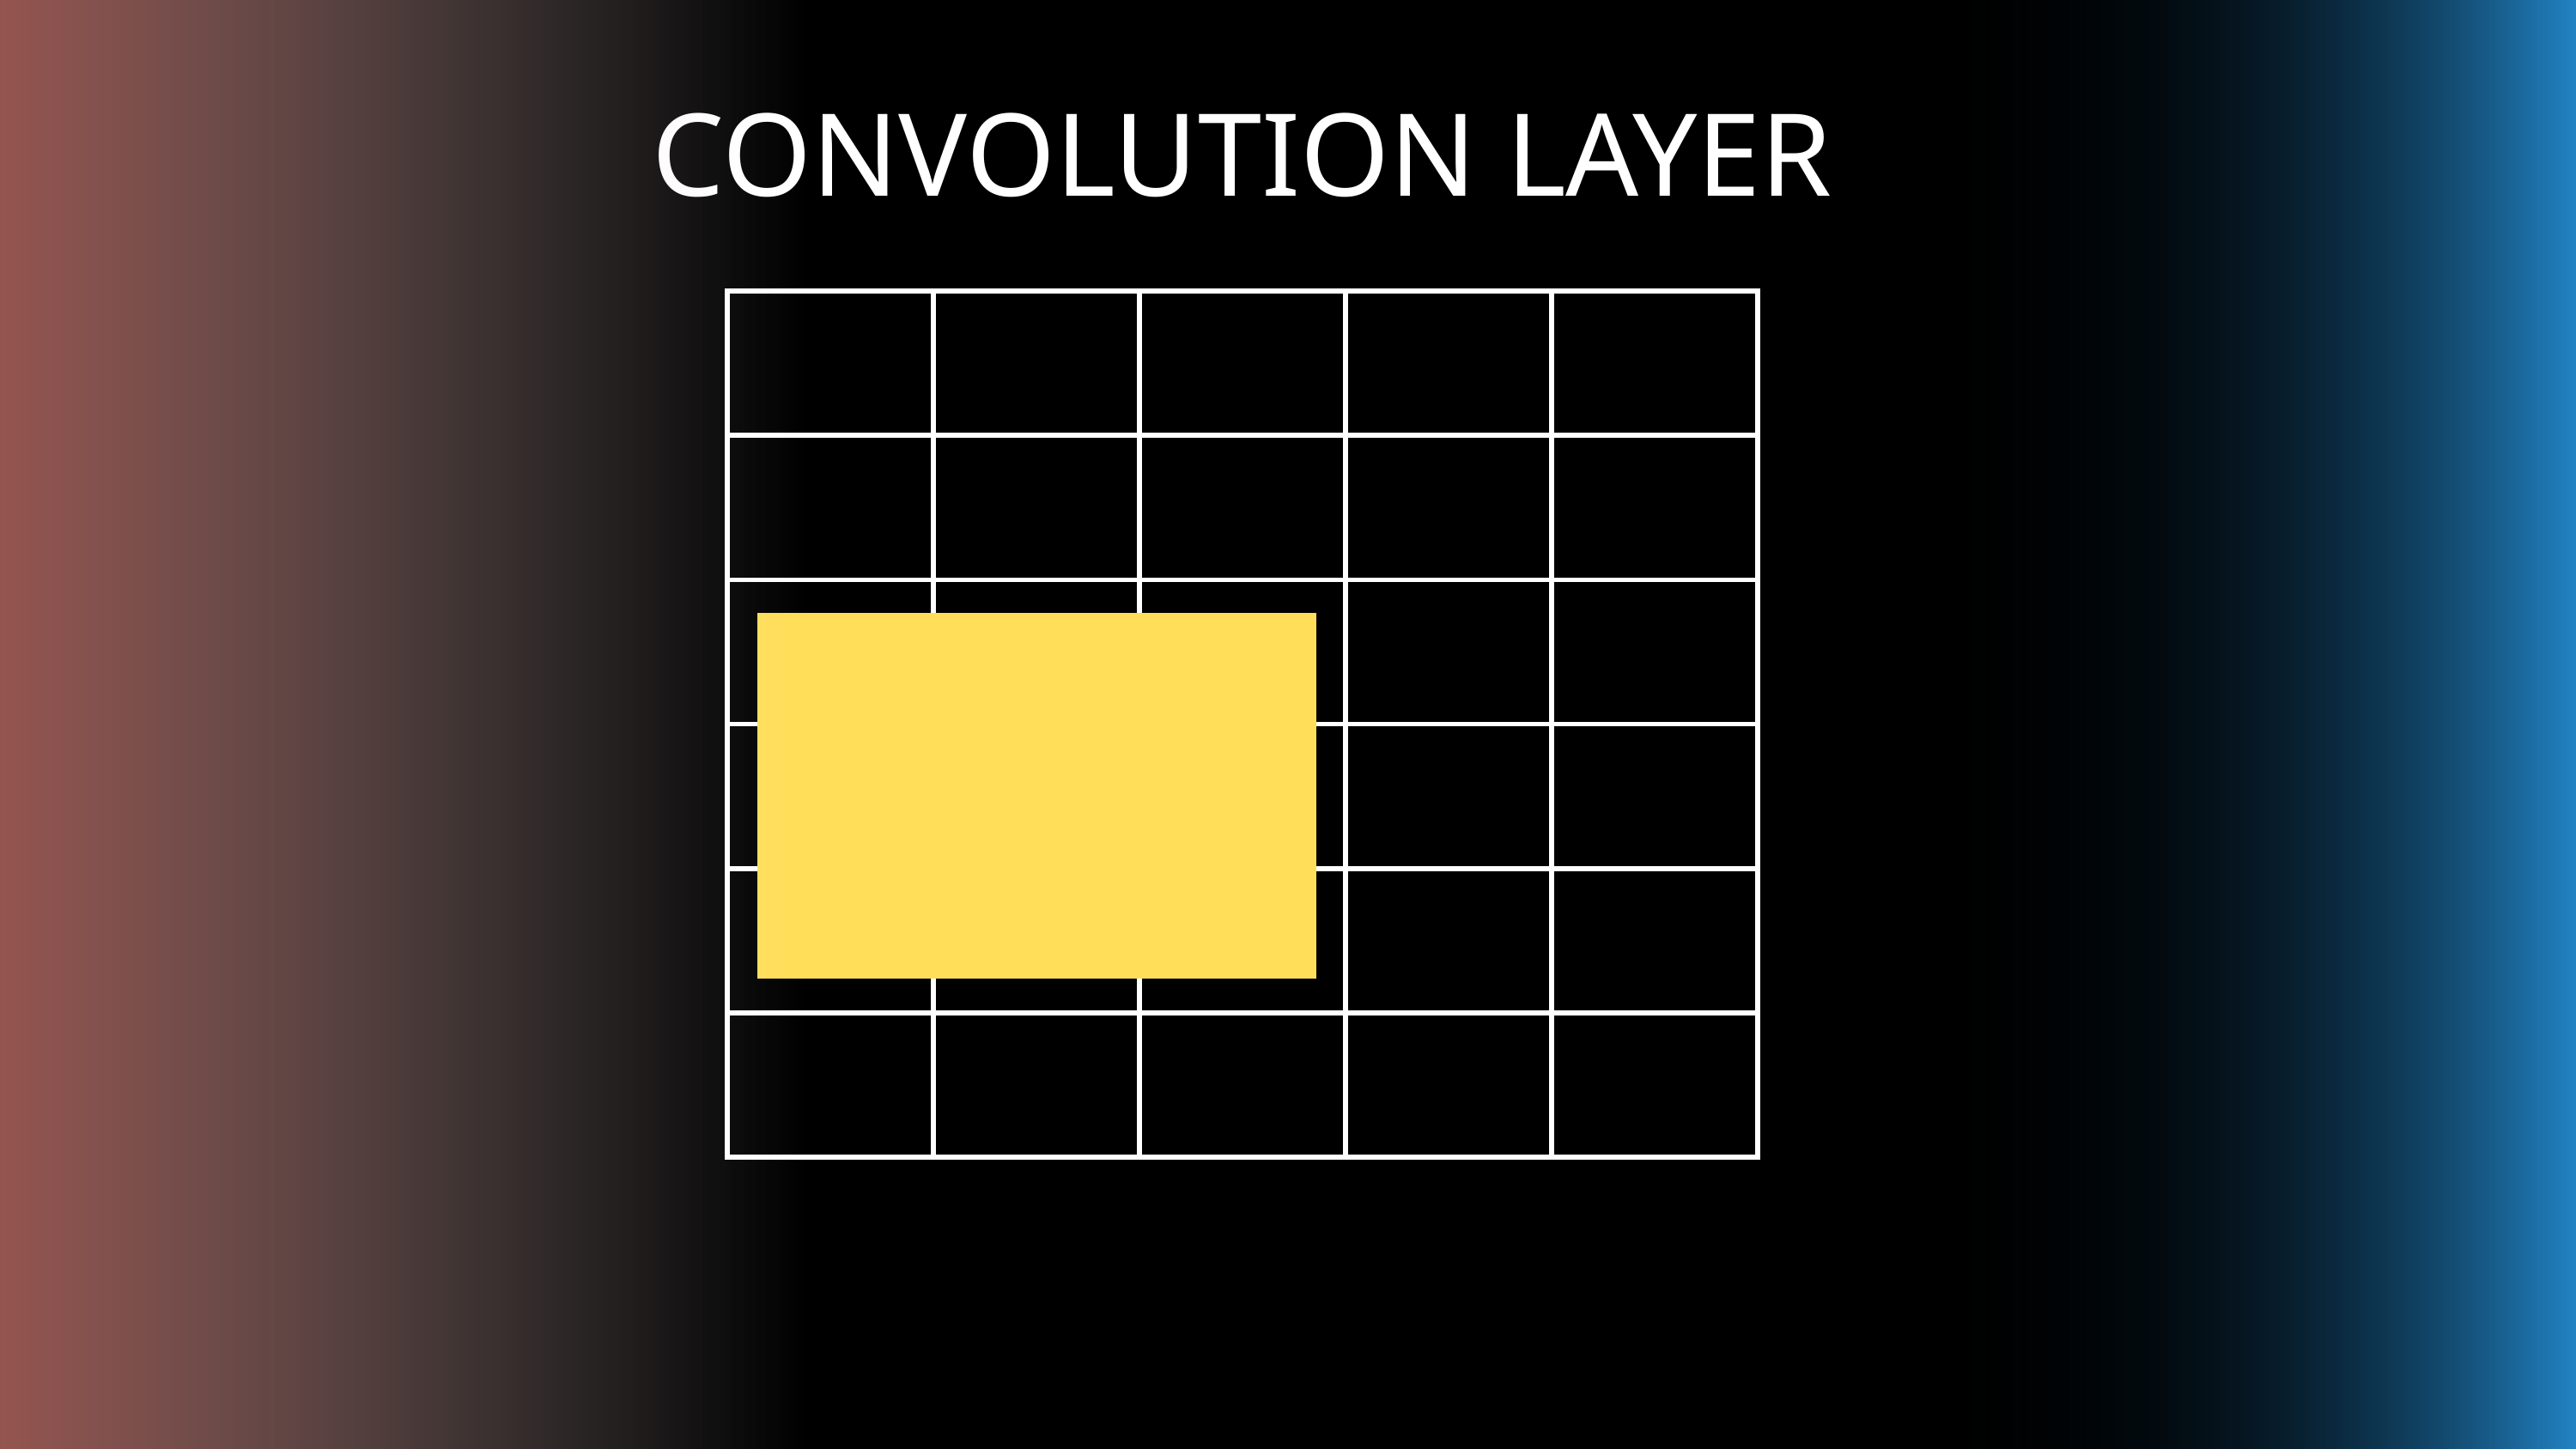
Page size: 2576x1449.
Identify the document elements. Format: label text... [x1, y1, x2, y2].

table_cell [1554, 1016, 1755, 1155]
text_box CONVOLUTION LAYER [1452, 58, 1850, 207]
table_cell [1554, 871, 1755, 1010]
table_cell [1452, 871, 1549, 1010]
table_cell [1452, 1016, 1549, 1155]
picture [0, 0, 2576, 1449]
